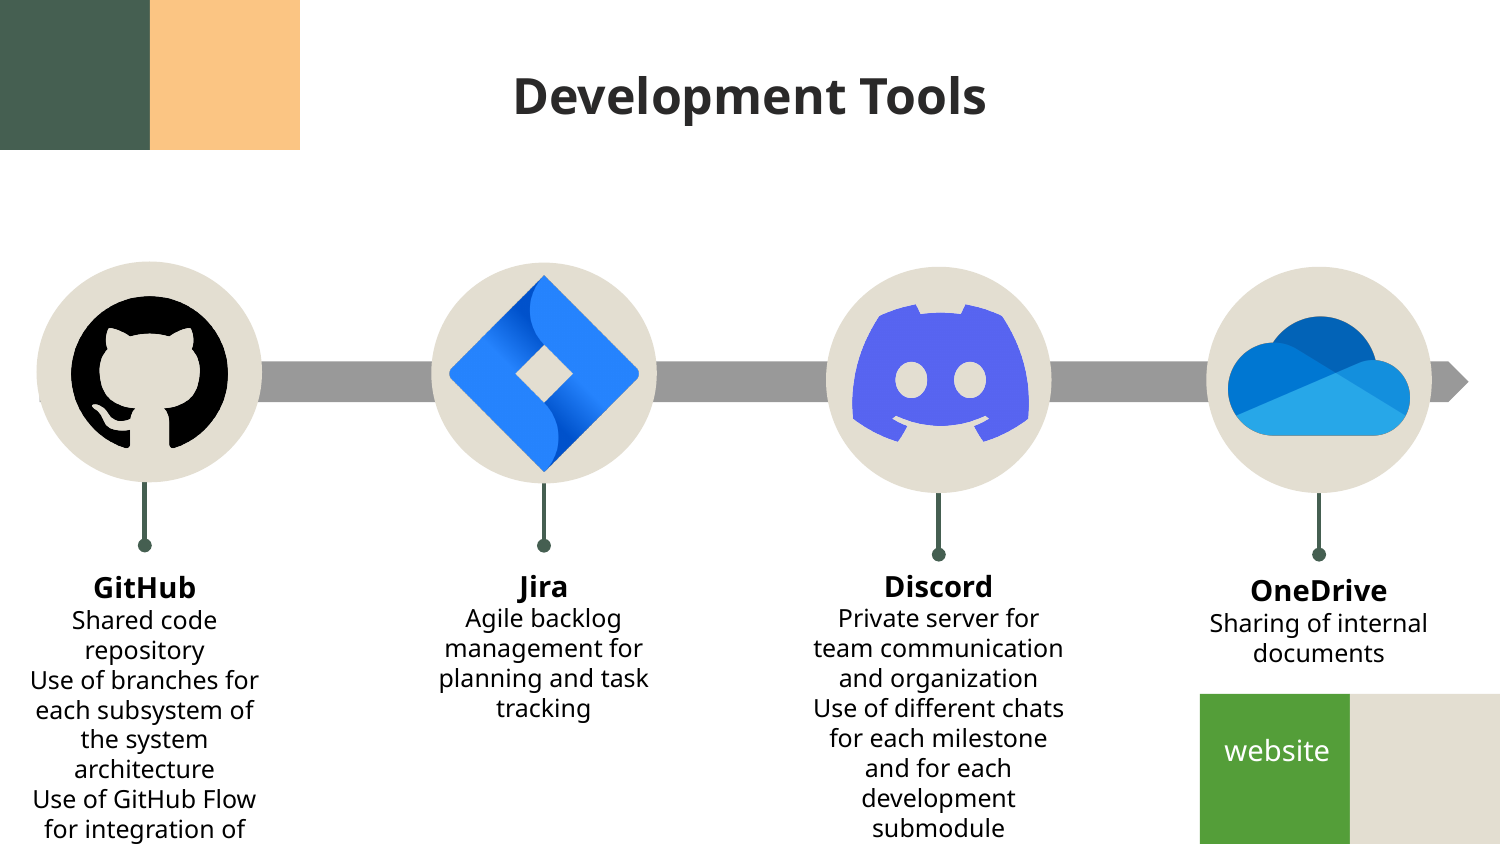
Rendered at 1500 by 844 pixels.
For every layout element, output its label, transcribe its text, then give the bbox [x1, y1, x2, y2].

text_box [265, 361, 429, 403]
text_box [828, 269, 1049, 491]
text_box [434, 265, 654, 481]
text_box [659, 361, 823, 403]
title Development Tools [367, 49, 1133, 145]
text_box website [1209, 725, 1350, 775]
text_box Discord Private server for team communication and organization Use of different chats for each milestone and for each development submodule [811, 566, 1067, 639]
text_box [1209, 269, 1429, 491]
text_box GitHub Shared code repository Use of branches for each subsystem of the system architecture Use of GitHub Flow for integration of increments [17, 568, 273, 641]
text_box Jira Agile backlog management for planning and task tracking [416, 566, 672, 639]
text_box OneDrive Sharing of internal documents [1191, 571, 1447, 644]
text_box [39, 264, 260, 480]
text_box [1434, 361, 1469, 403]
text_box [1053, 361, 1204, 403]
